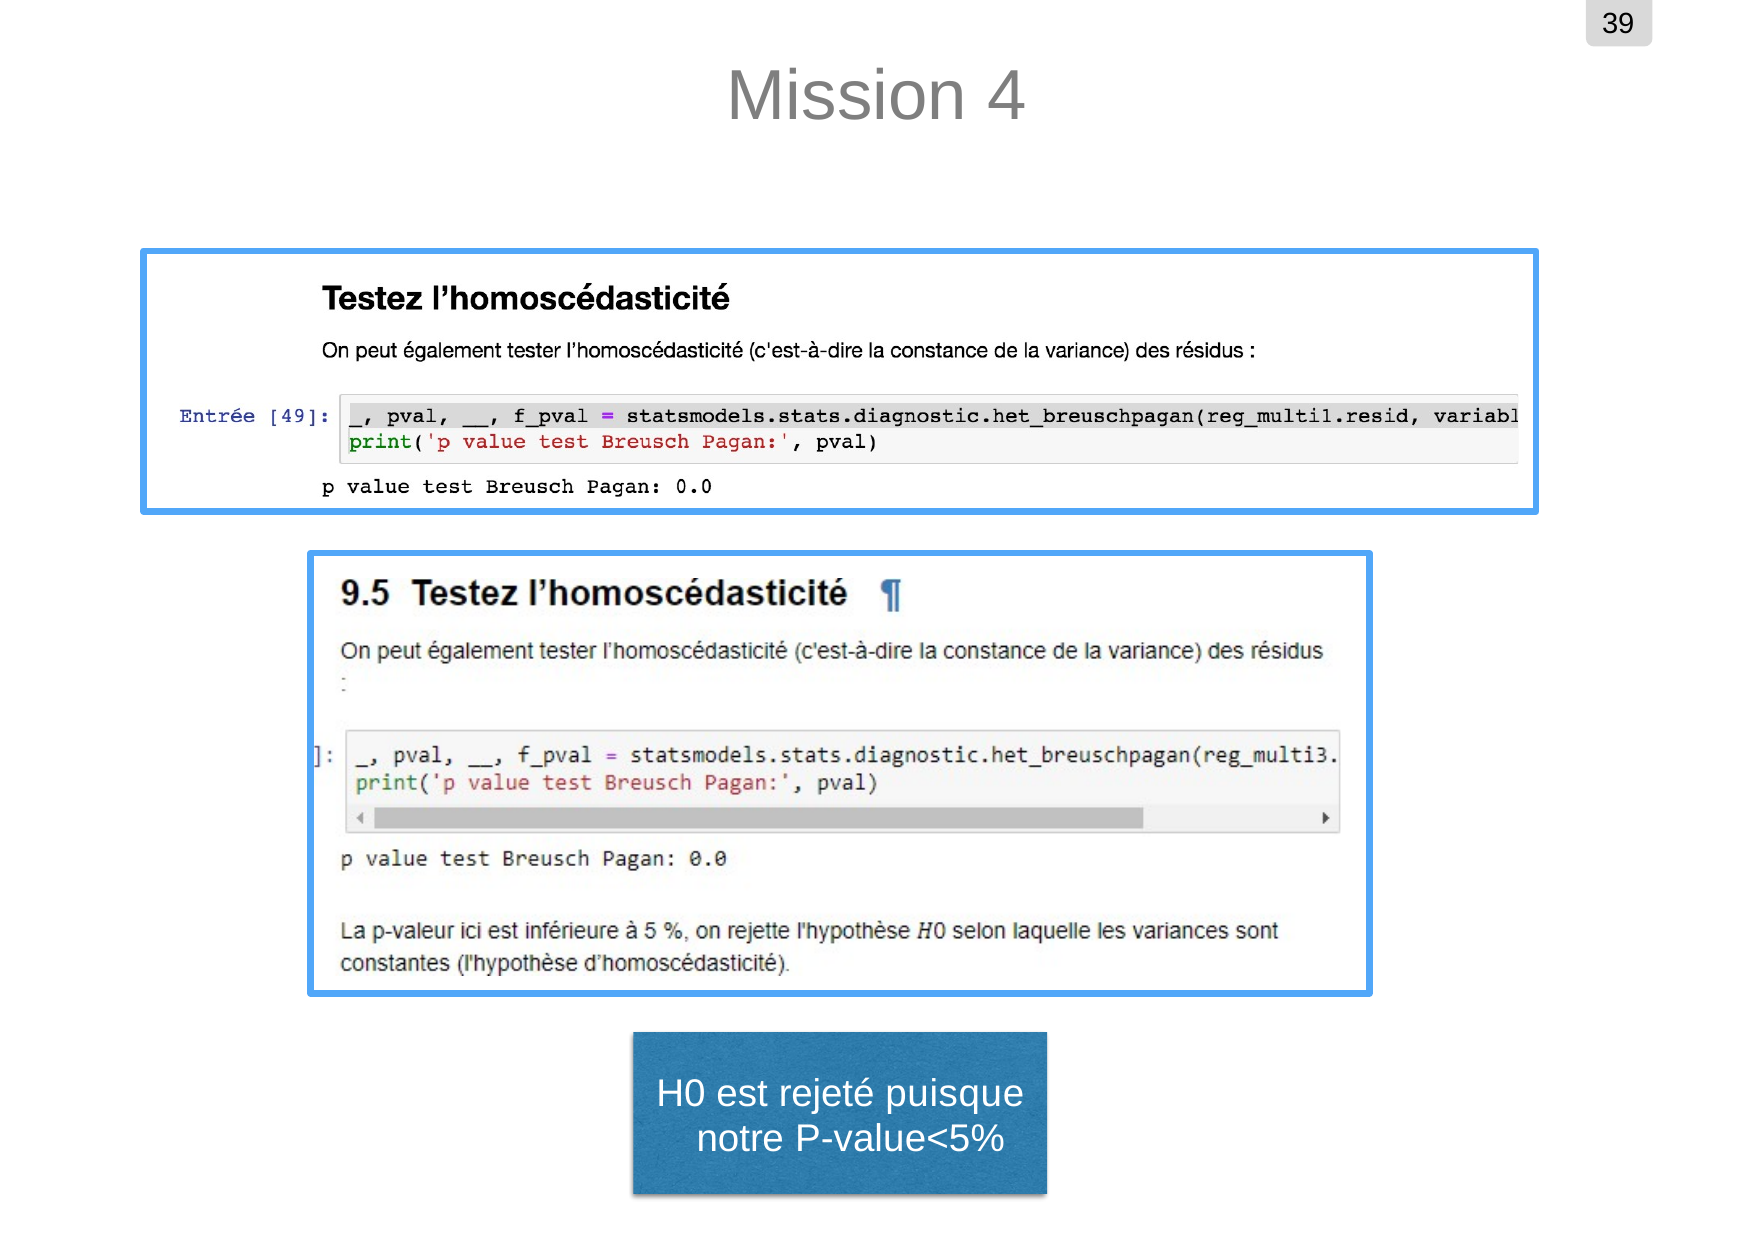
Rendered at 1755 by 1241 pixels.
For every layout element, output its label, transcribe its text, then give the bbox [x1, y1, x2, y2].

title Mission 4 [724, 45, 1030, 250]
text_box [633, 1032, 1048, 1194]
text_box [143, 250, 1537, 512]
text_box [310, 553, 1370, 994]
text_box H0 est rejeté puisque notre P-value<5% [654, 1063, 1029, 1160]
text_box 39 [1599, 2, 1637, 40]
text_box [628, 1030, 1052, 1203]
